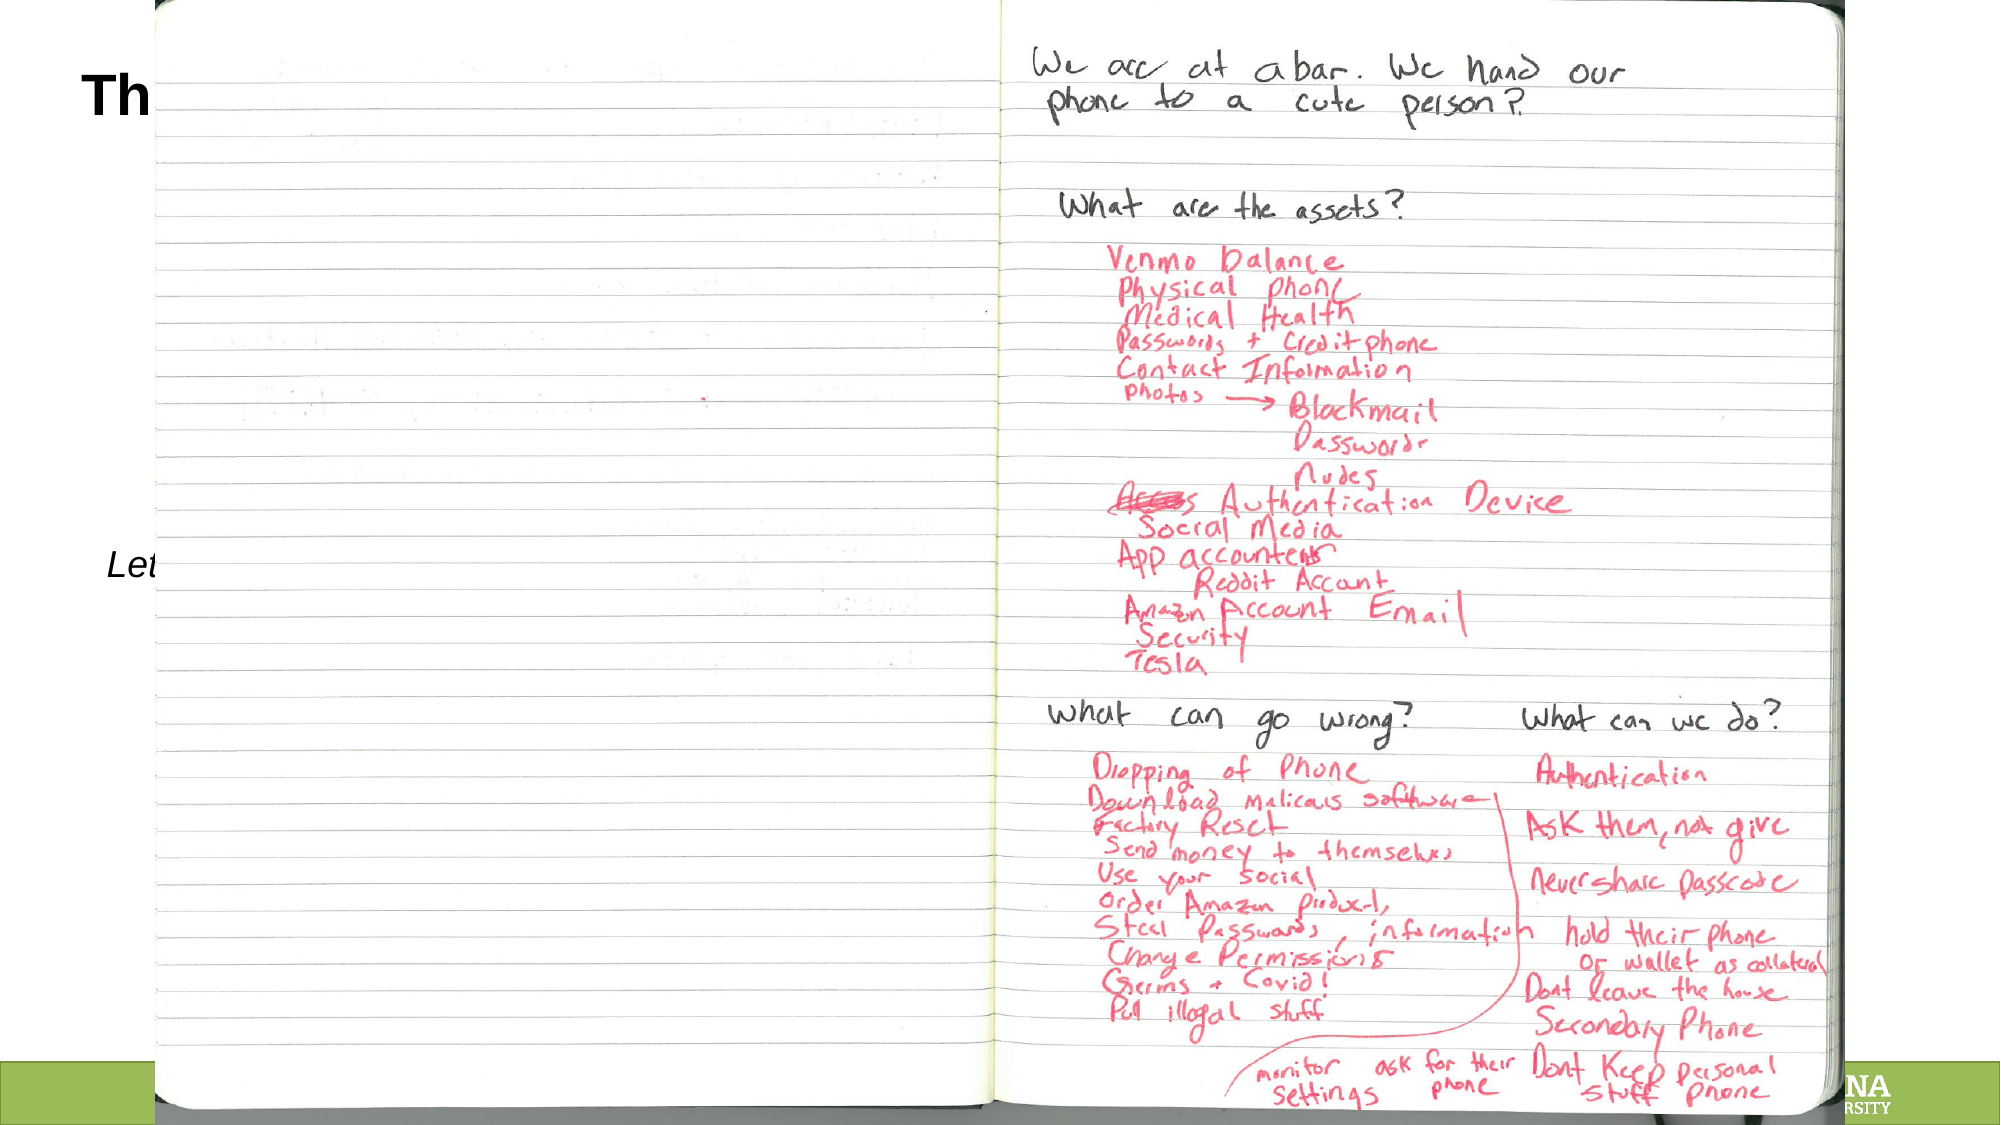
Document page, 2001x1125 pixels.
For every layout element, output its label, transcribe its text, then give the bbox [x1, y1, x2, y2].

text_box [1892, 1060, 2000, 1125]
text_box Threat Modeling Practice [66, 50, 150, 135]
text_box Let's develop a threat model [91, 532, 150, 592]
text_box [0, 1060, 150, 1125]
picture [155, 0, 1892, 1125]
